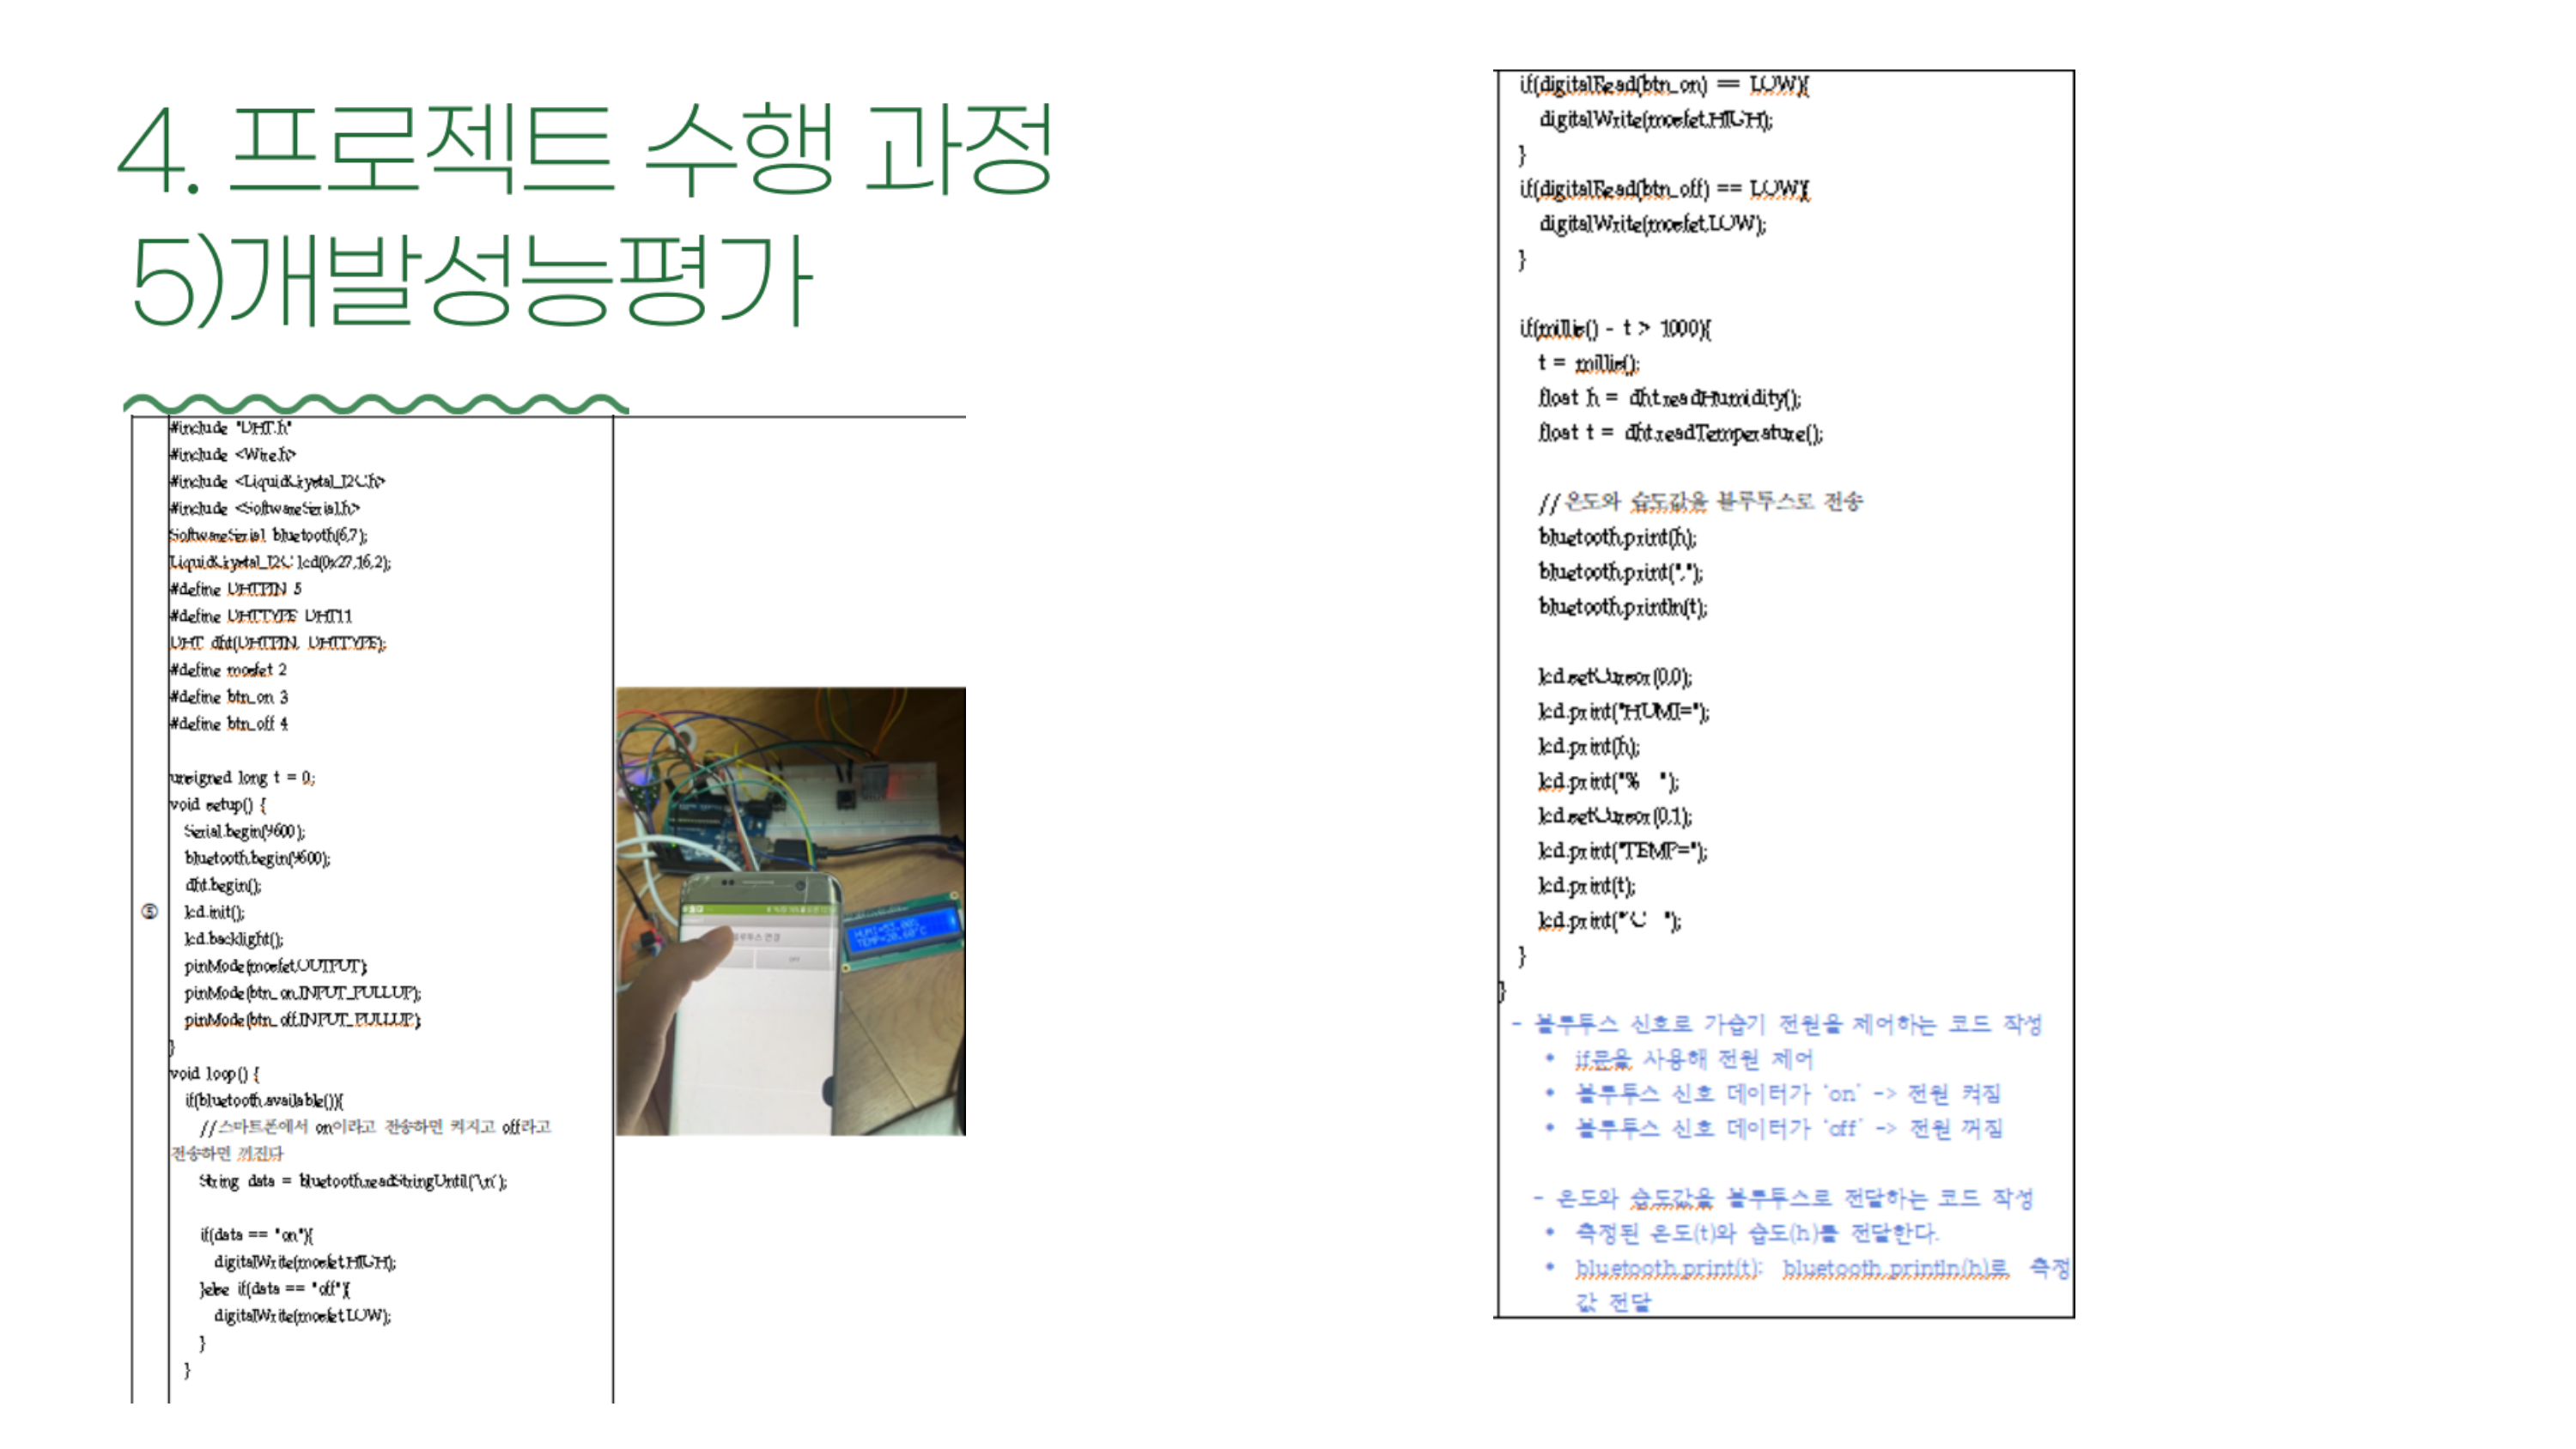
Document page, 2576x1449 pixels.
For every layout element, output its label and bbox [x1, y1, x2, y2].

text_box [1493, 70, 2075, 1321]
picture [82, 45, 1158, 440]
text_box [130, 415, 966, 1404]
